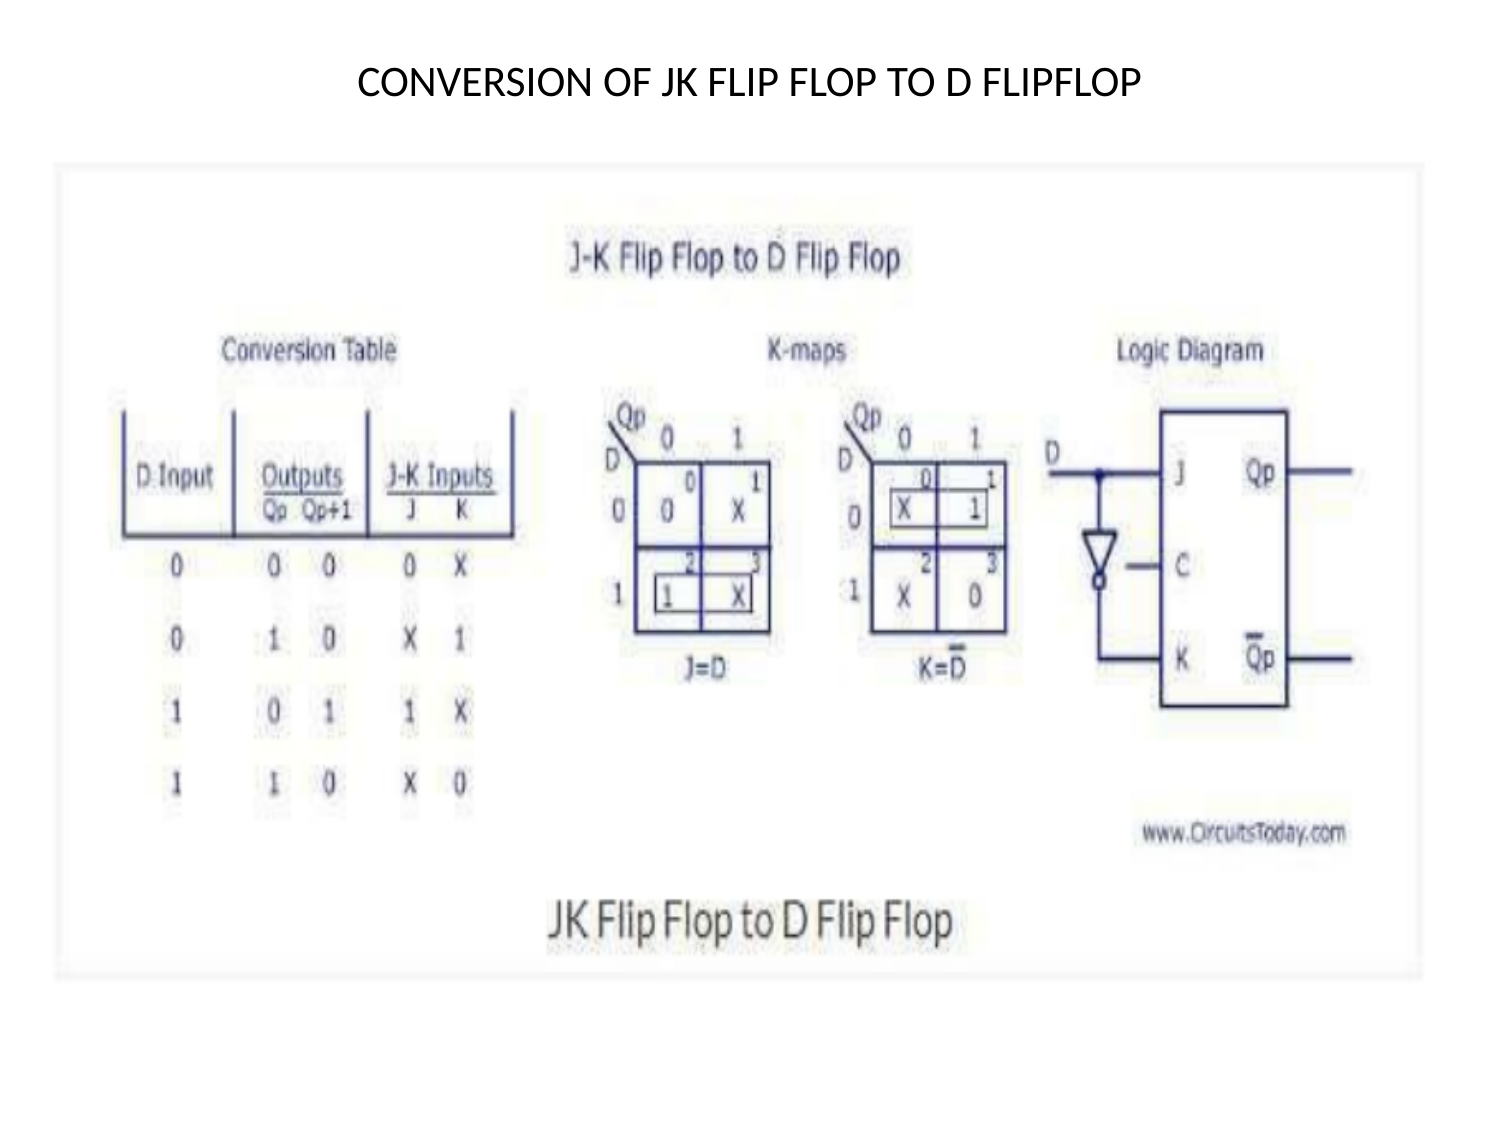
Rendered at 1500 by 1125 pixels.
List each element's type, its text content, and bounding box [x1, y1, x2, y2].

title CONVERSION OF JK FLIP FLOP TO D FLIPFLOP [75, 45, 1425, 113]
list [49, 162, 1451, 1026]
